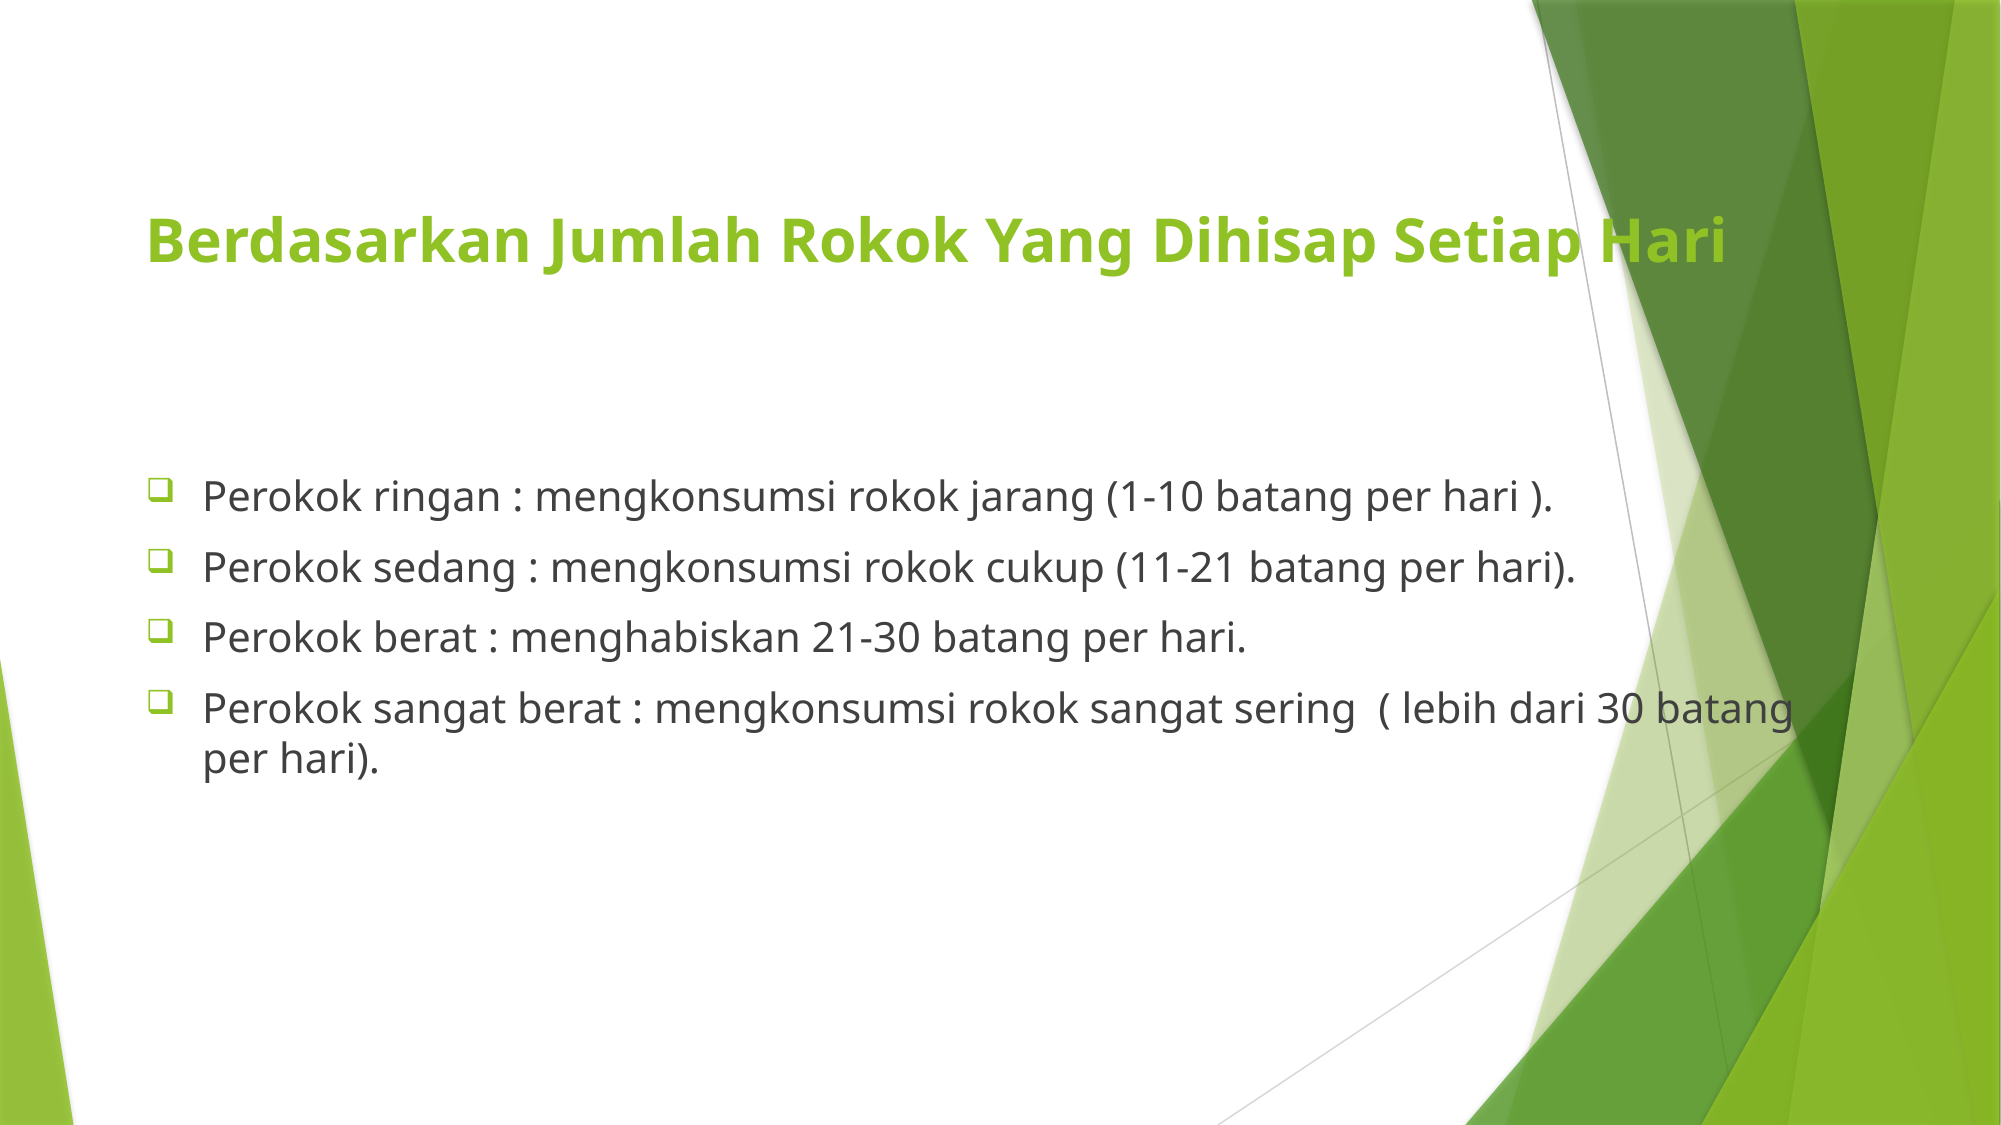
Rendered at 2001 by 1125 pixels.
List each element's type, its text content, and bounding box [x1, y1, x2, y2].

title Berdasarkan Jumlah Rokok Yang Dihisap Setiap Hari [130, 194, 1832, 358]
list Perokok ringan : mengkonsumsi rokok jarang (1-10 batang per hari ). Perokok sedang : mengkonsumsi rokok cukup (11-21 batang per hari). Perokok berat : menghabiskan 21-30 batang per hari. Perokok sangat berat : mengkonsumsi rokok sangat sering ( lebih dari 30 batang per hari). [130, 461, 1831, 1024]
